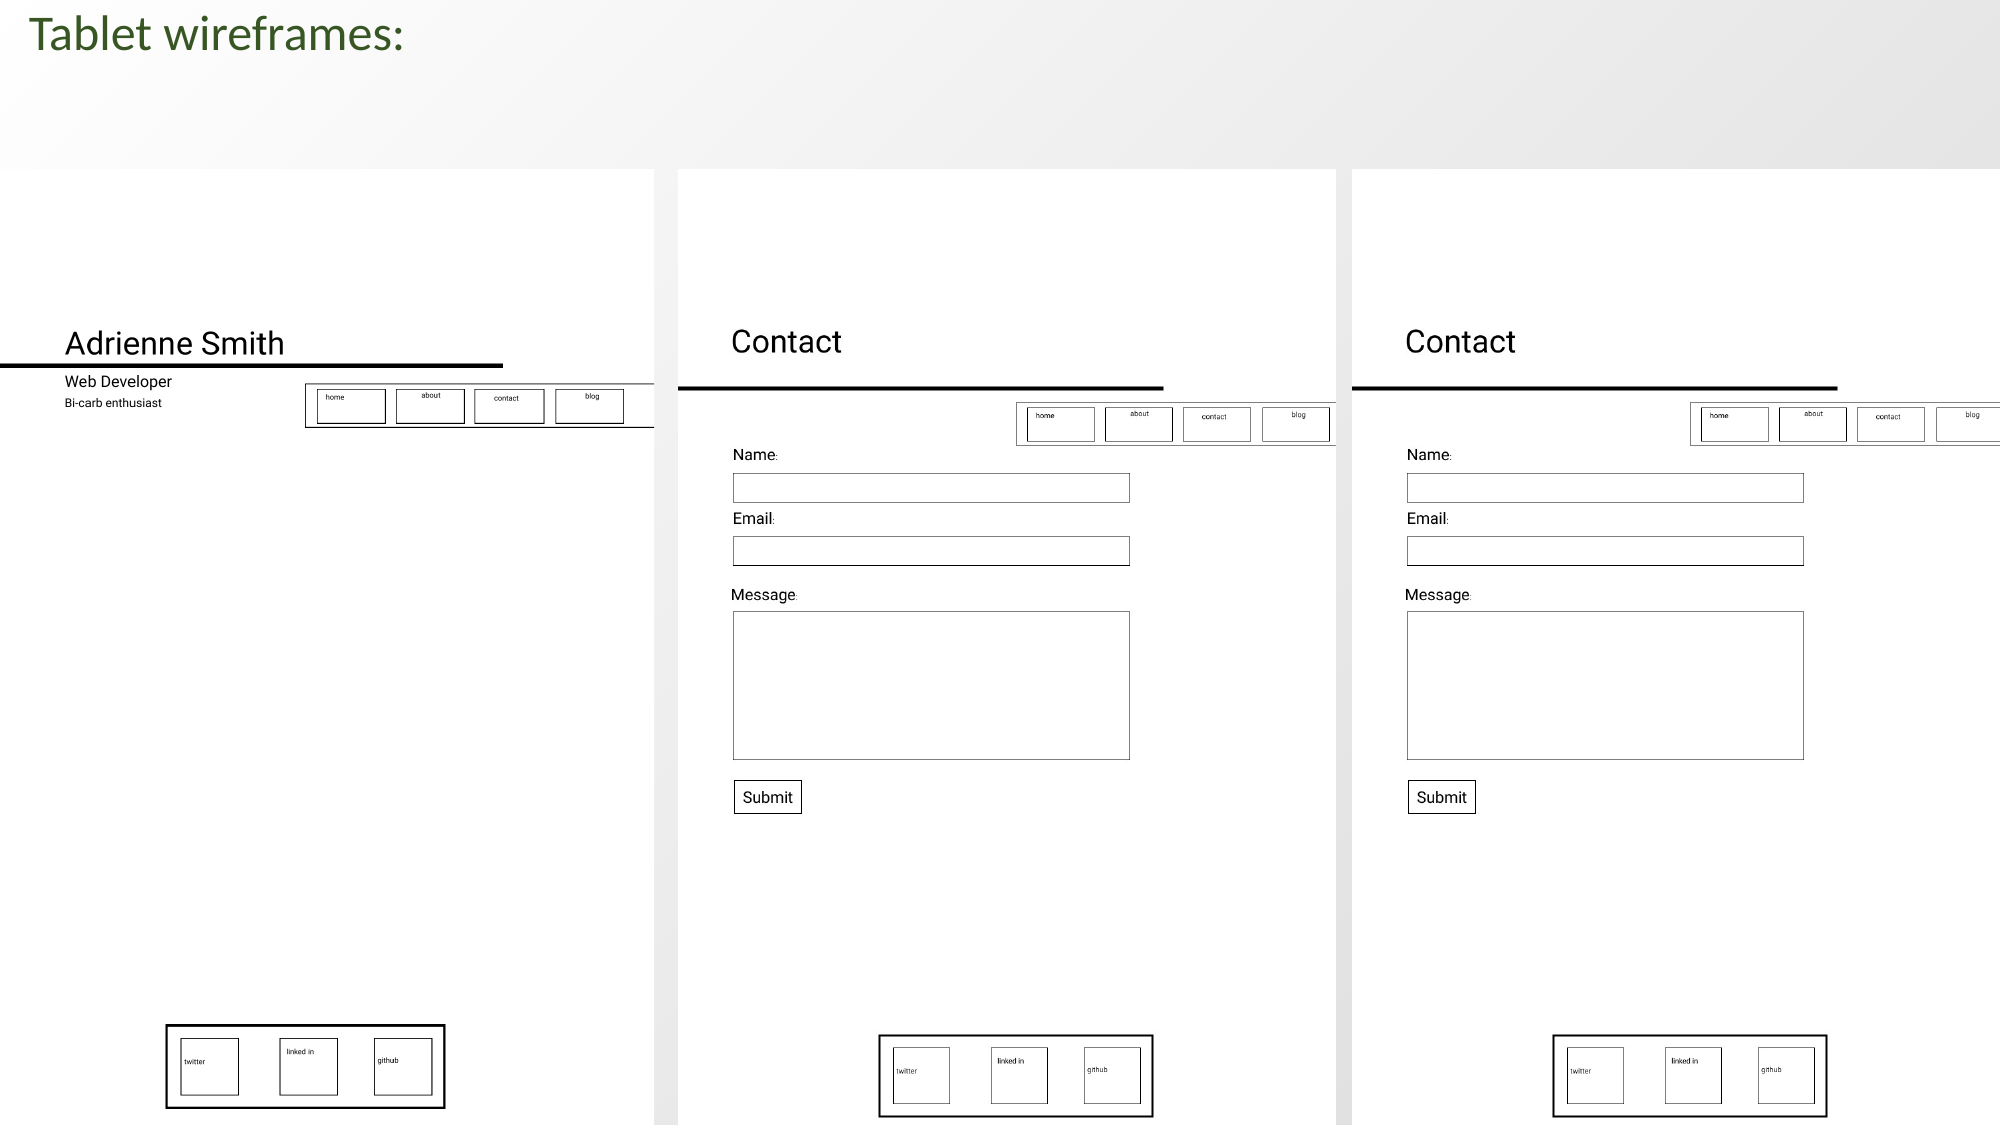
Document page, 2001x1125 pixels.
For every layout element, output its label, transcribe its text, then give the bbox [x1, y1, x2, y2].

picture [678, 169, 1336, 1125]
picture [0, 169, 655, 1125]
picture [1352, 169, 2000, 1125]
text_box Tablet wireframes: [0, 0, 435, 169]
